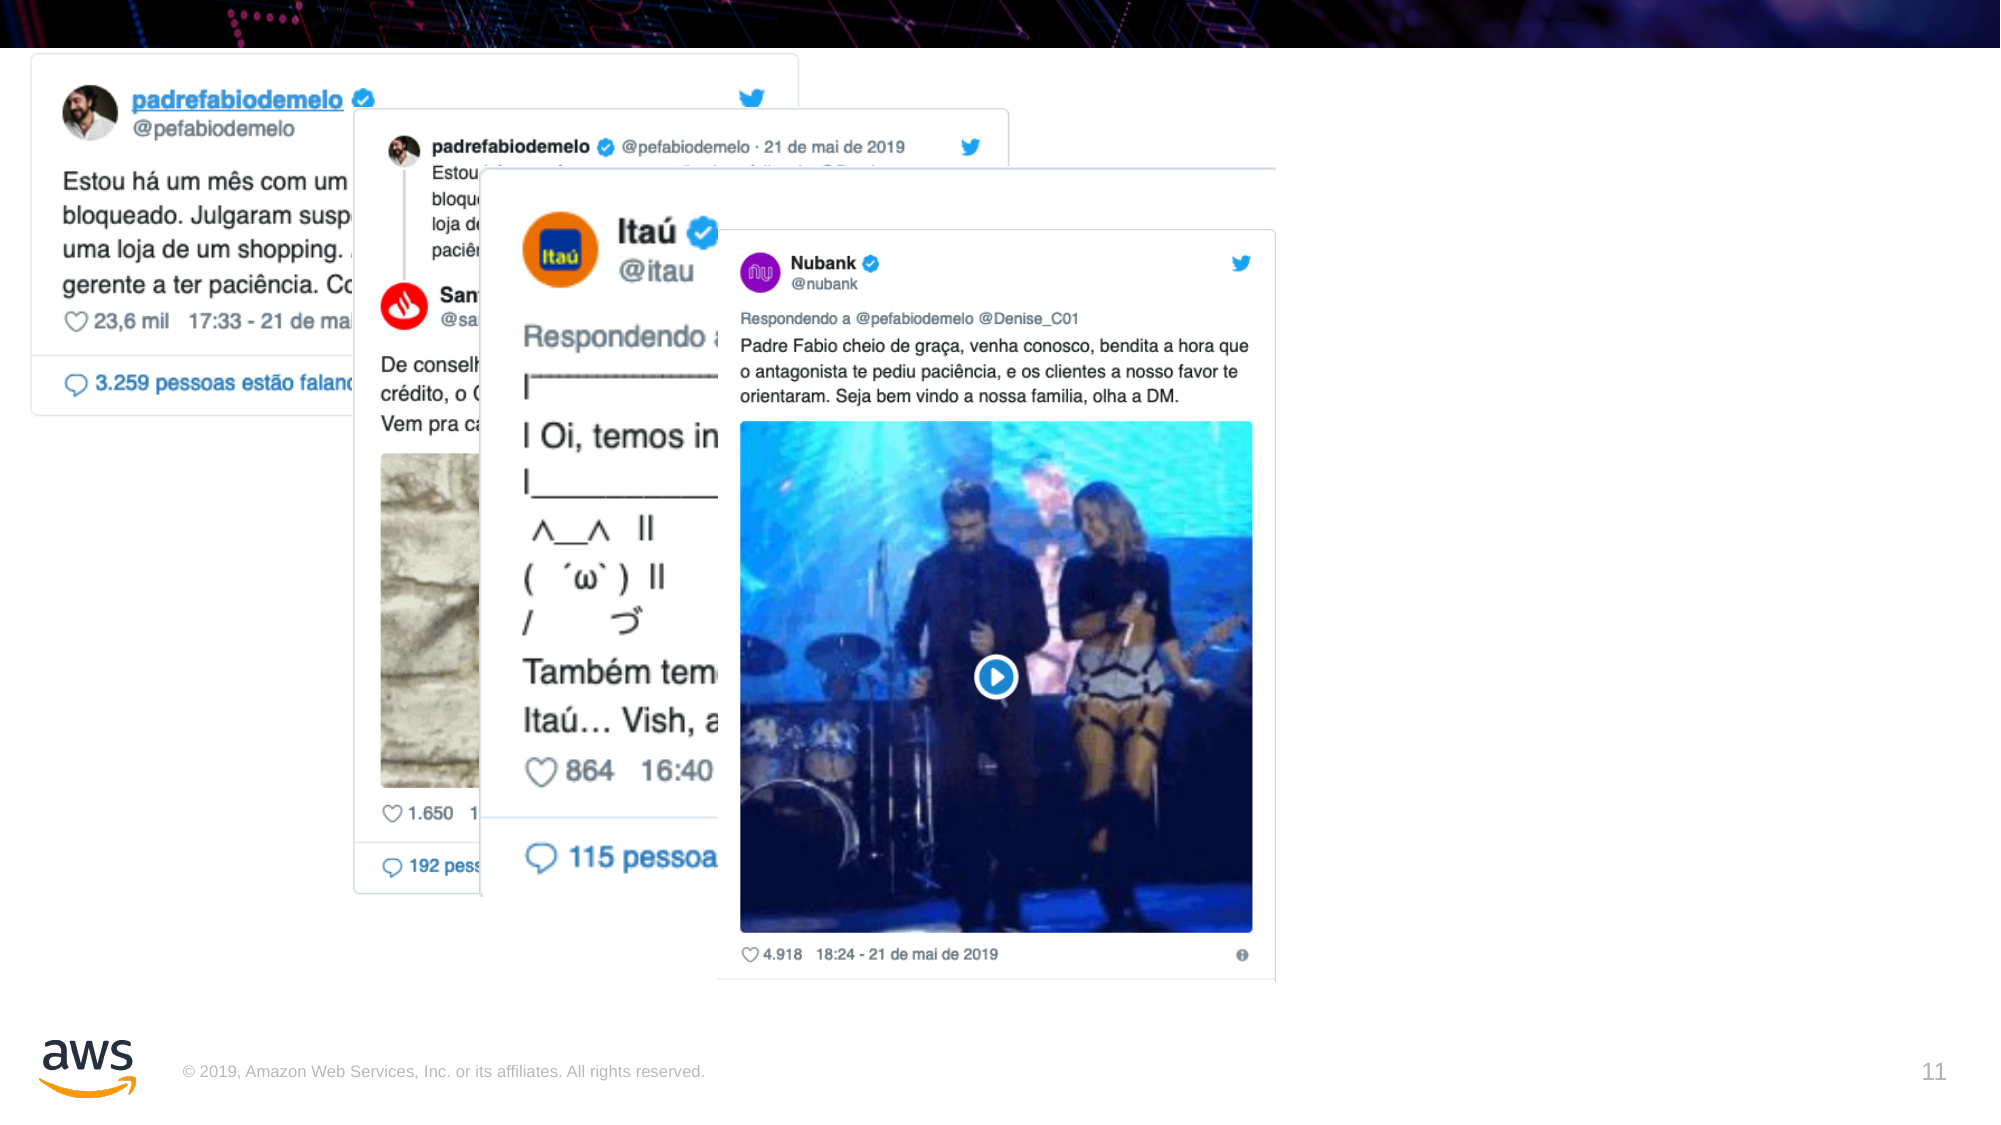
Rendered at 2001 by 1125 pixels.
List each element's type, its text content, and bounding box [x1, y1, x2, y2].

picture [39, 1040, 136, 1098]
picture [29, 50, 1276, 982]
slide_number 11 [1512, 1040, 1963, 1101]
picture [0, 0, 2000, 48]
